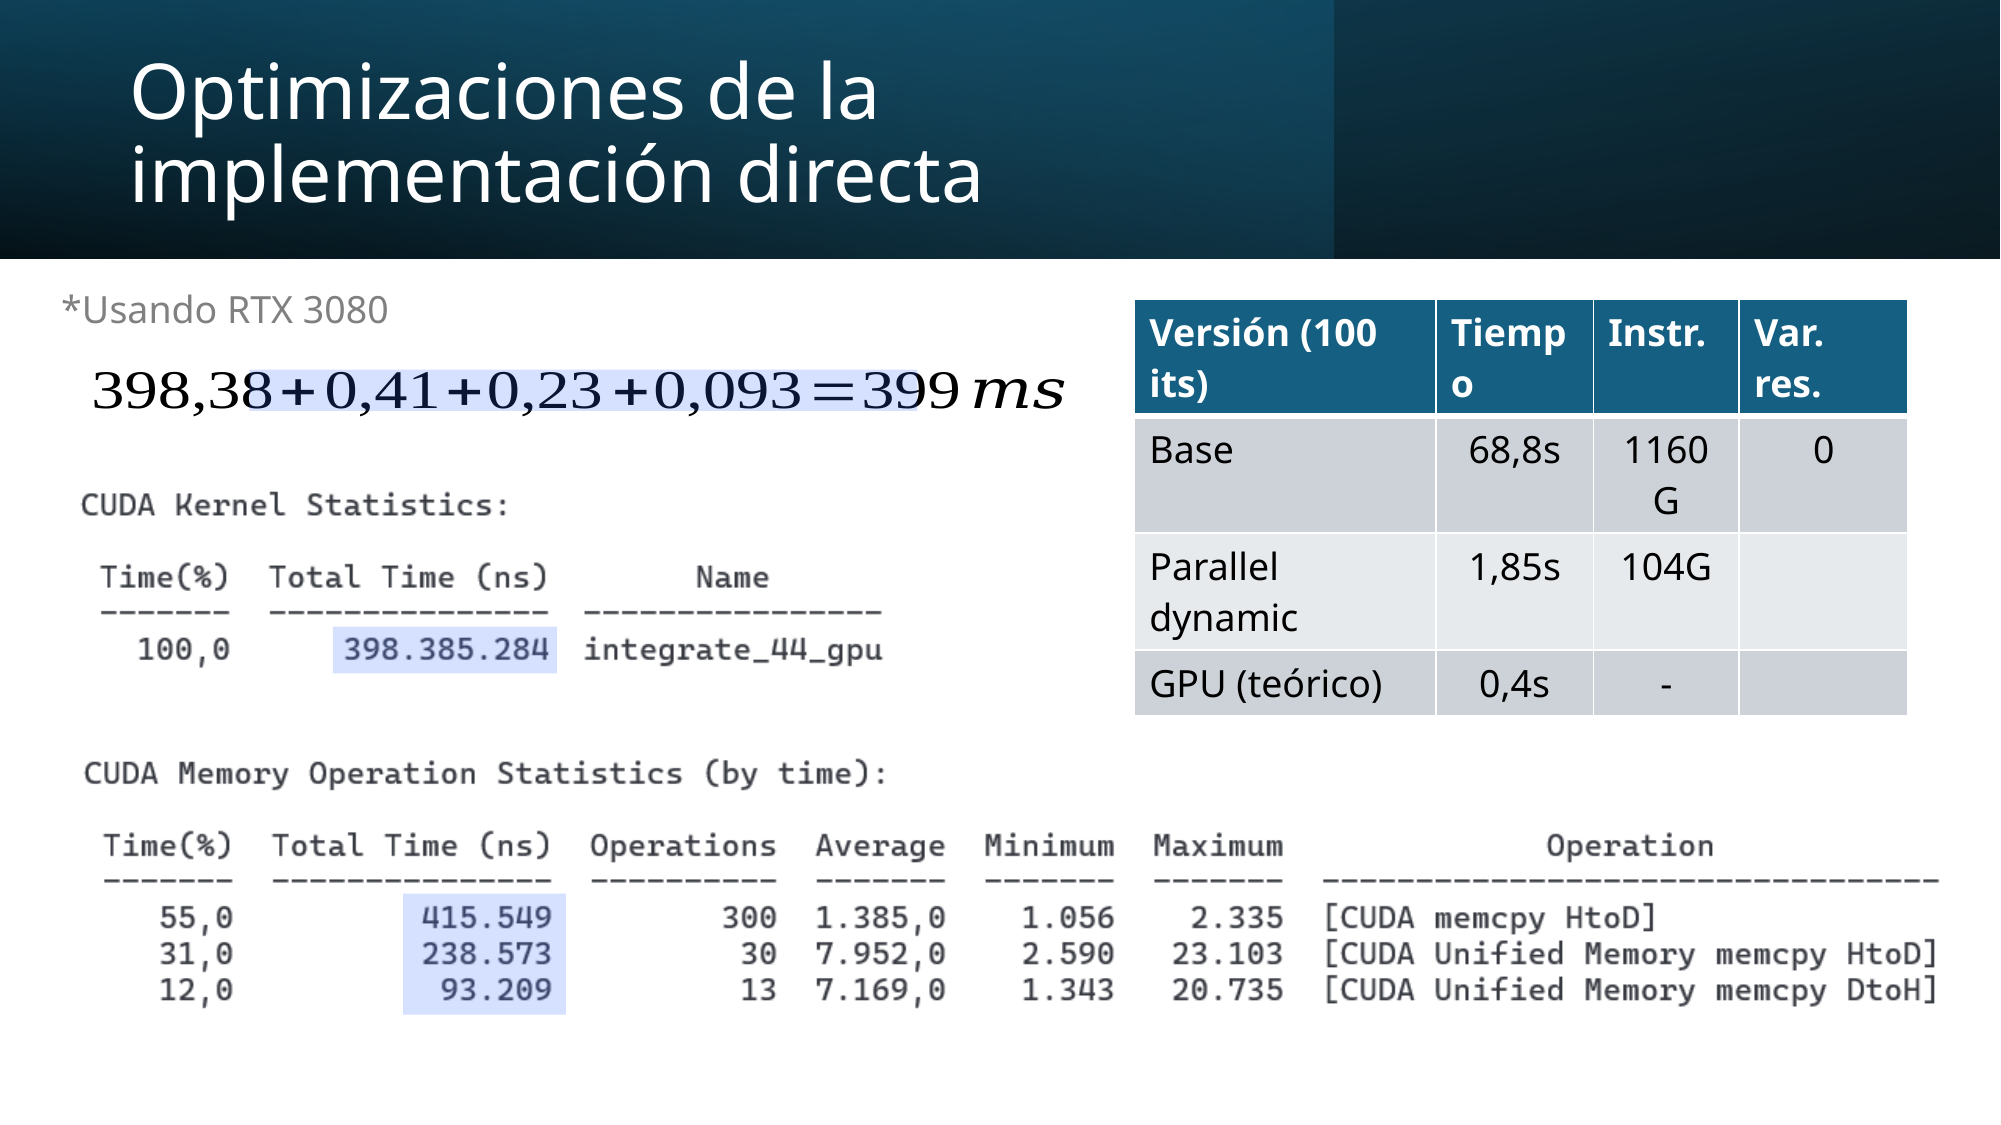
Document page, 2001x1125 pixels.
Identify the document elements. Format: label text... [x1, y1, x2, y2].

picture [77, 747, 1973, 1035]
text_box [0, 260, 2000, 1125]
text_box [77, 477, 925, 704]
text_box [0, 0, 2000, 260]
title Optimizaciones de la implementación directa [114, 40, 1274, 231]
text_box *Usando RTX 3080 [46, 278, 549, 339]
text_box [248, 368, 919, 412]
